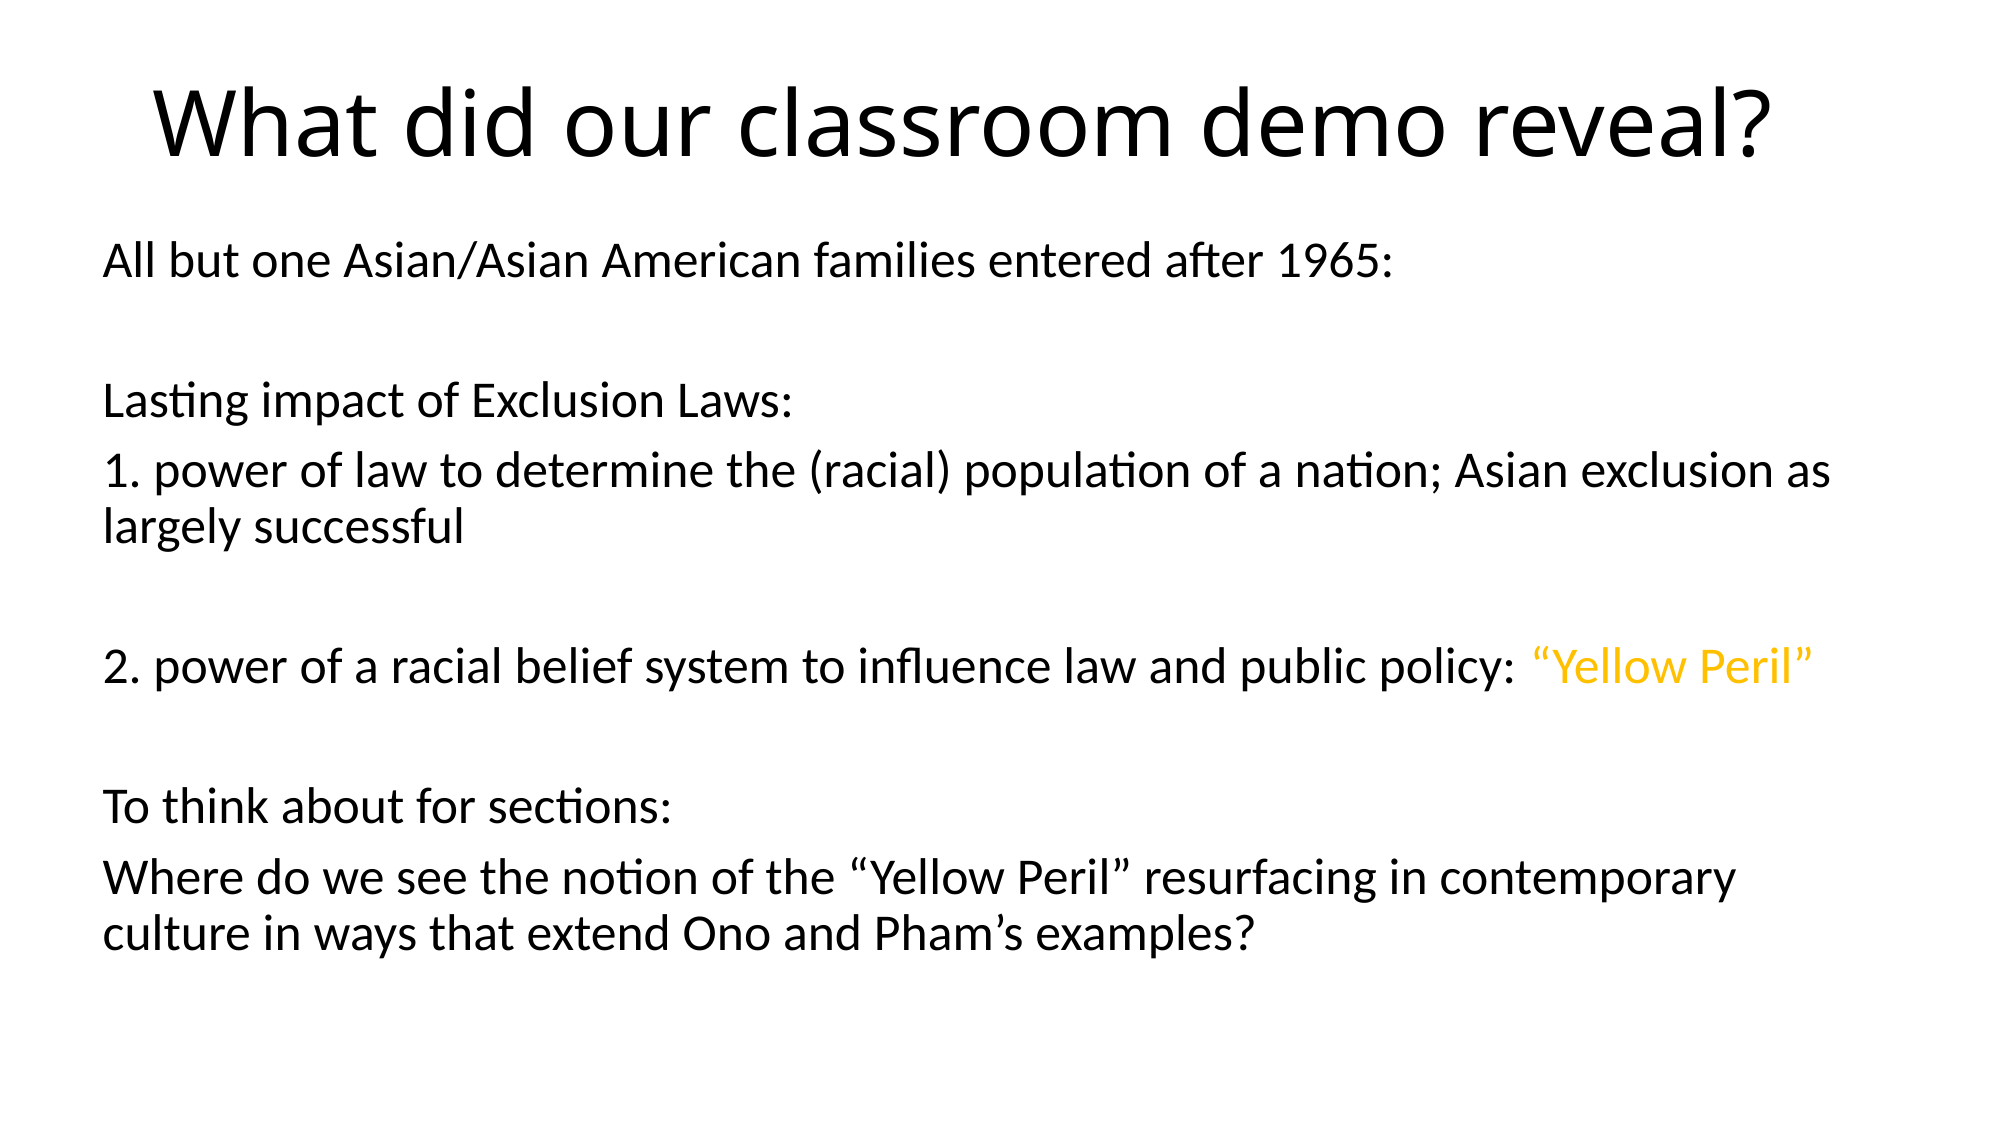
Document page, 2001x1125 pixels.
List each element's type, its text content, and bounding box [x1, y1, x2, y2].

title What did our classroom demo reveal? [137, 59, 1829, 193]
list All but one Asian/Asian American families entered after 1965: Lasting impact of Exclusion Laws: 1. power of law to determine the (racial) population of a nation; Asian exclusion as largely successful 2. power of a racial belief system to influence law and public policy: “Yellow Peril” To think about for sections: Where do we see the notion of the “Yellow Peril” resurfacing in contemporary culture in ways that extend Ono and Pham’s examples? [87, 224, 1863, 1014]
